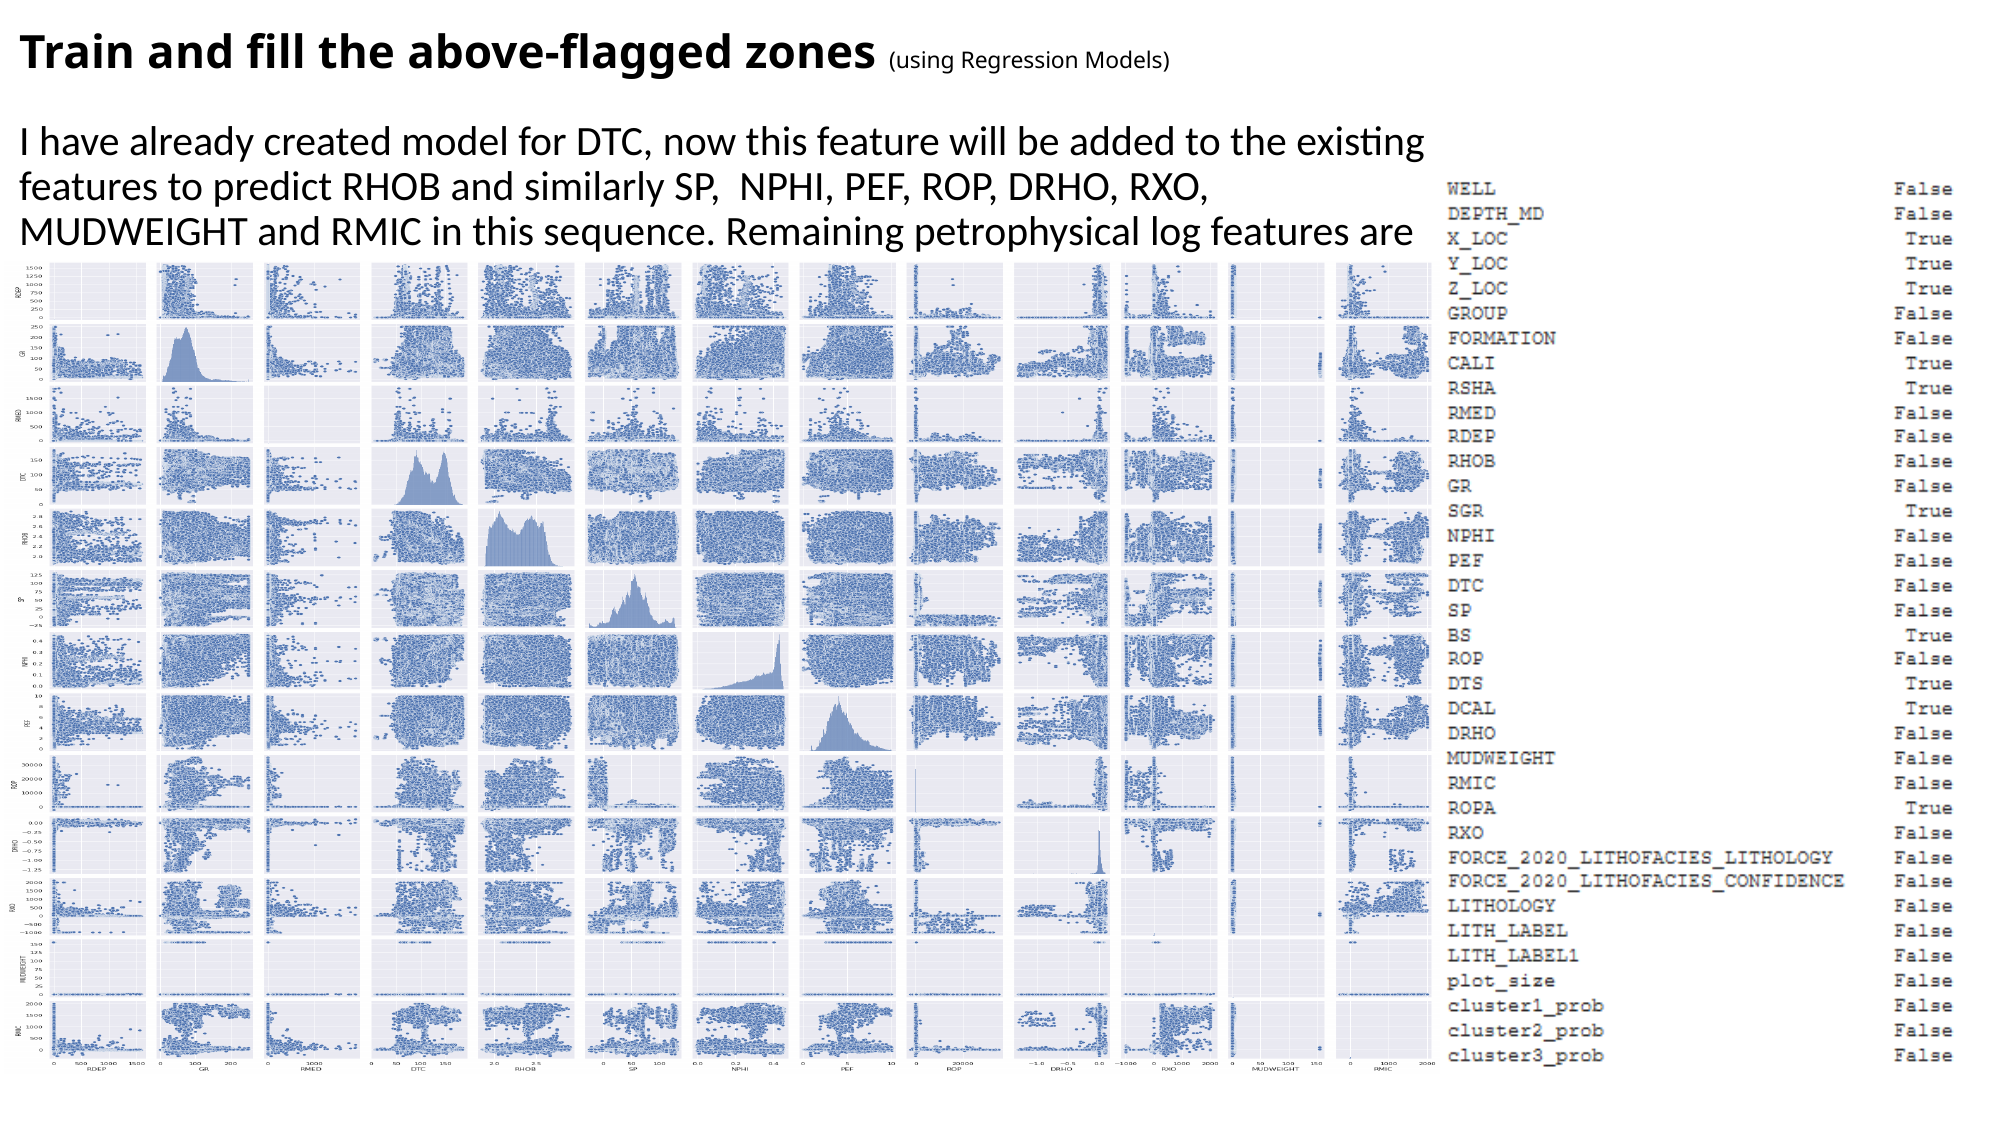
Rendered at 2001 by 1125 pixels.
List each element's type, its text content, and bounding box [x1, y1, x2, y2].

picture [4, 171, 1964, 1074]
title Train and fill the above-flagged zones (using Regression Models) [4, 21, 1964, 142]
list I have already created model for DTC, now this feature will be added to the existing features to predict RHOB and similarly SP, NPHI, PEF, ROP, DRHO, RXO, MUDWEIGHT and RMIC in this sequence. Remaining petrophysical log features are removed. [4, 111, 1463, 260]
